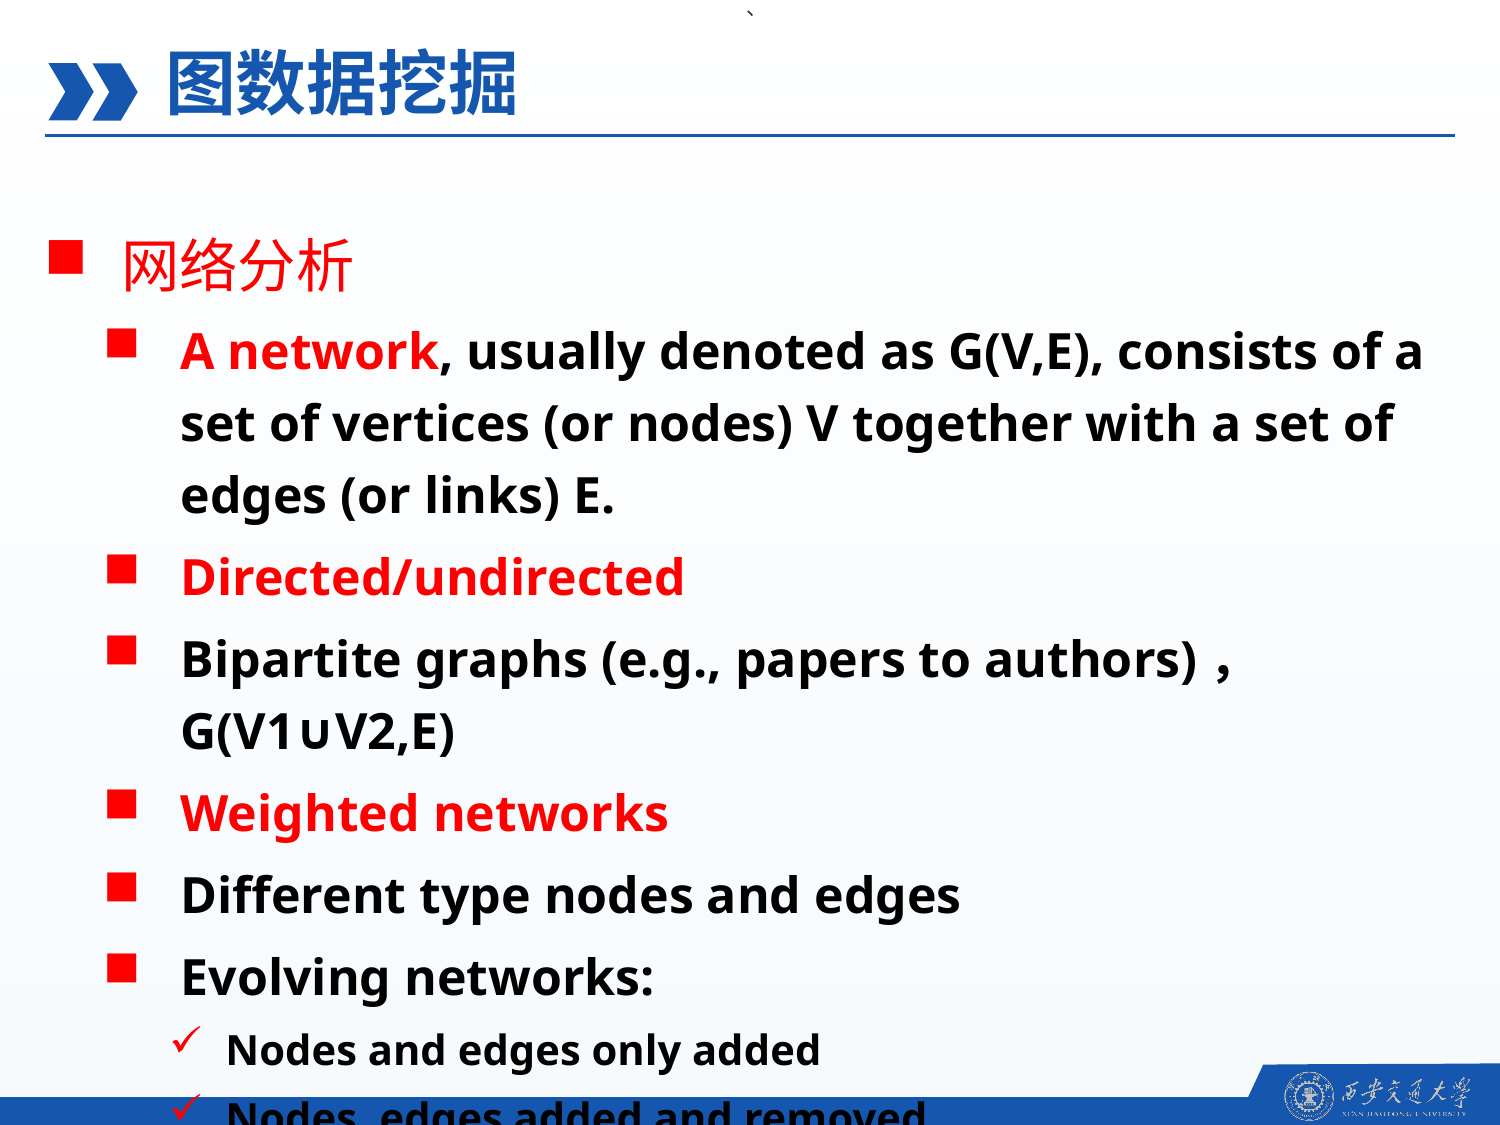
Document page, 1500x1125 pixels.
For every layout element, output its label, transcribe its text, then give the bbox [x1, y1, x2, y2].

text_box 网络分析 [29, 208, 1433, 643]
text_box A network, usually denoted as G(V,E), consists of a set of vertices (or nodes) V together with a set of edges (or links) E. Directed/undirected Bipartite graphs (e.g., papers to authors)， G(V1∪V2,E) Weighted networks Different type nodes and edges Evolving networks: Nodes and edges only added Nodes, edges added and removed [88, 299, 1471, 975]
text_box 、 [705, 0, 795, 31]
text_box 图数据挖掘 [150, 30, 534, 131]
